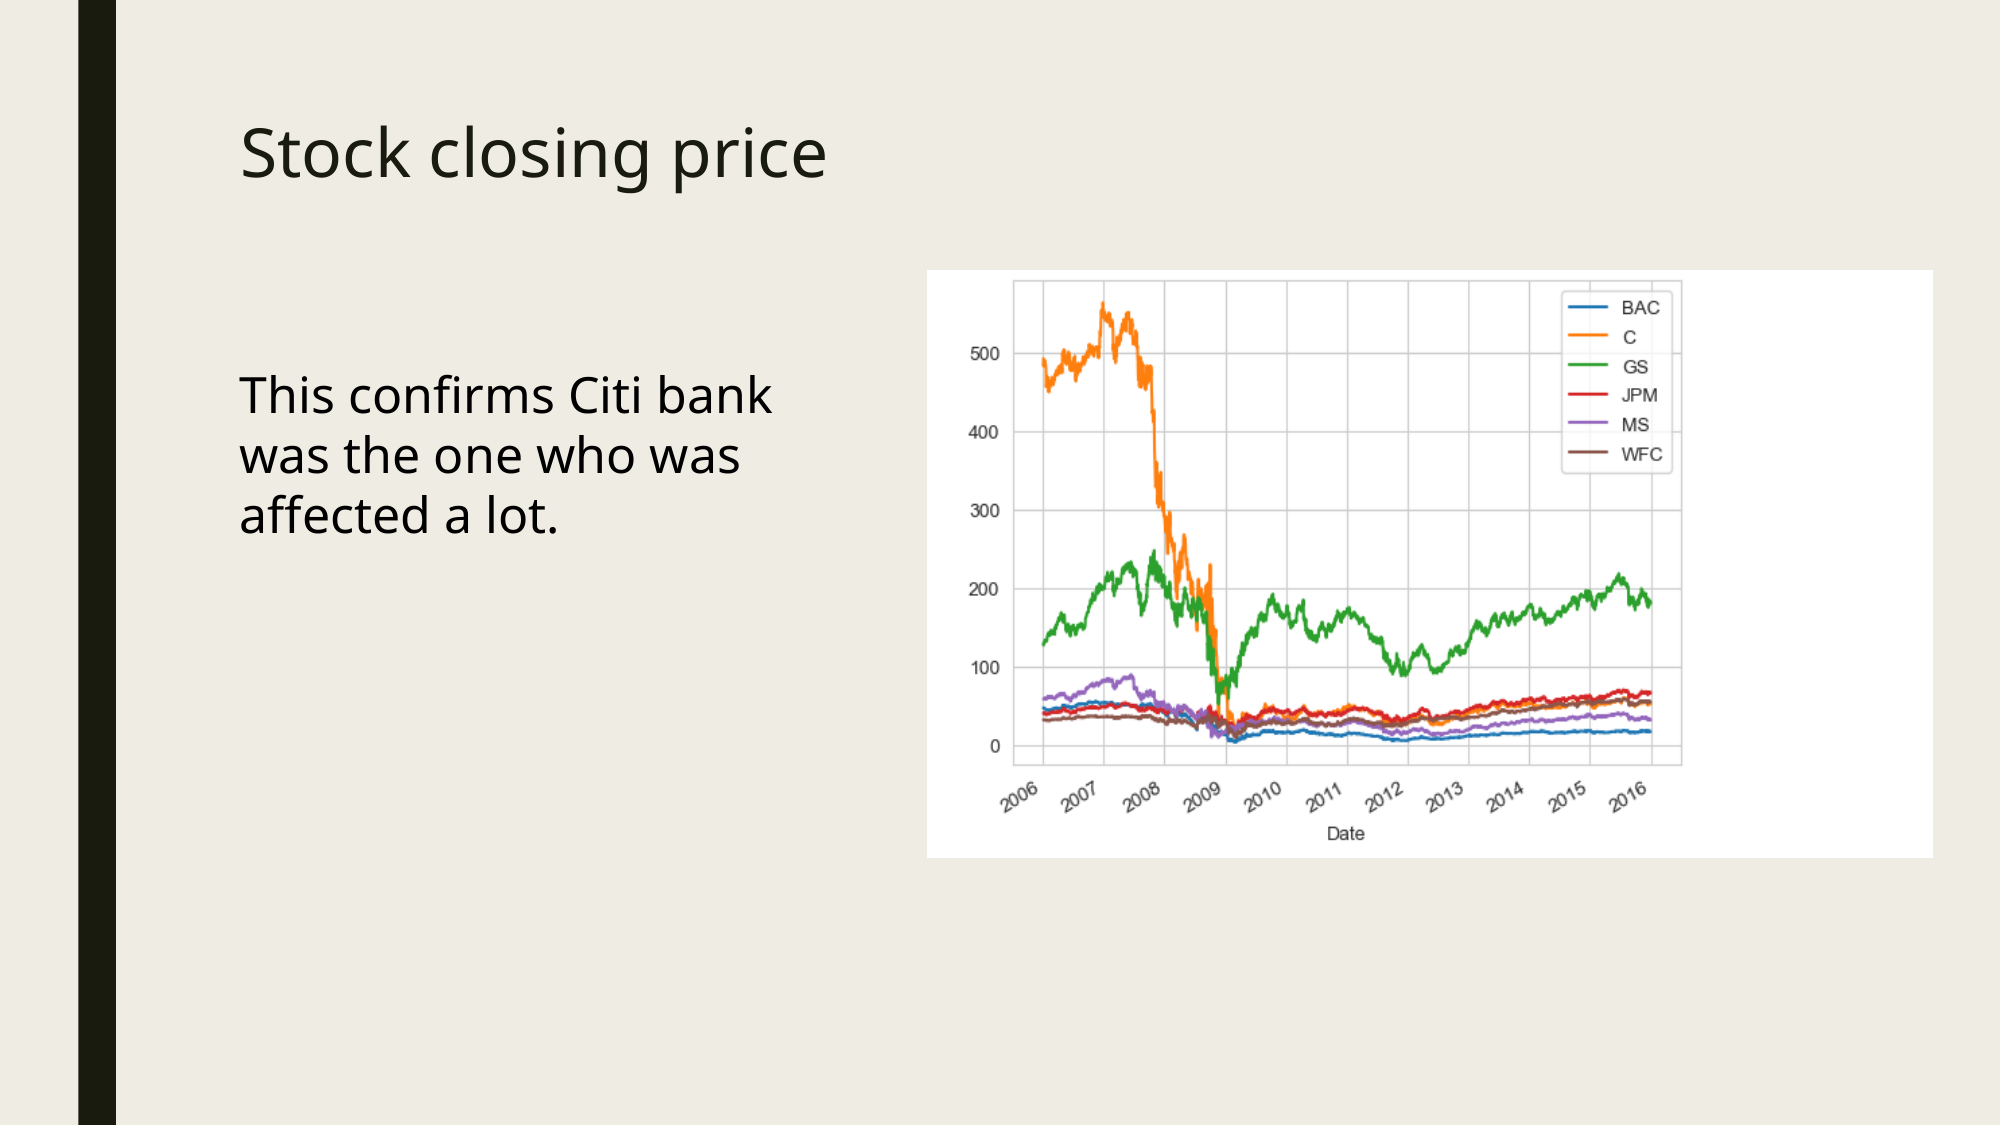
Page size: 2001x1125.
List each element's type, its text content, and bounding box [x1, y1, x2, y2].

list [927, 270, 1933, 858]
title Stock closing price [225, 112, 1800, 357]
text_box This confirms Citi bank was the one who was affected a lot. [225, 356, 847, 551]
